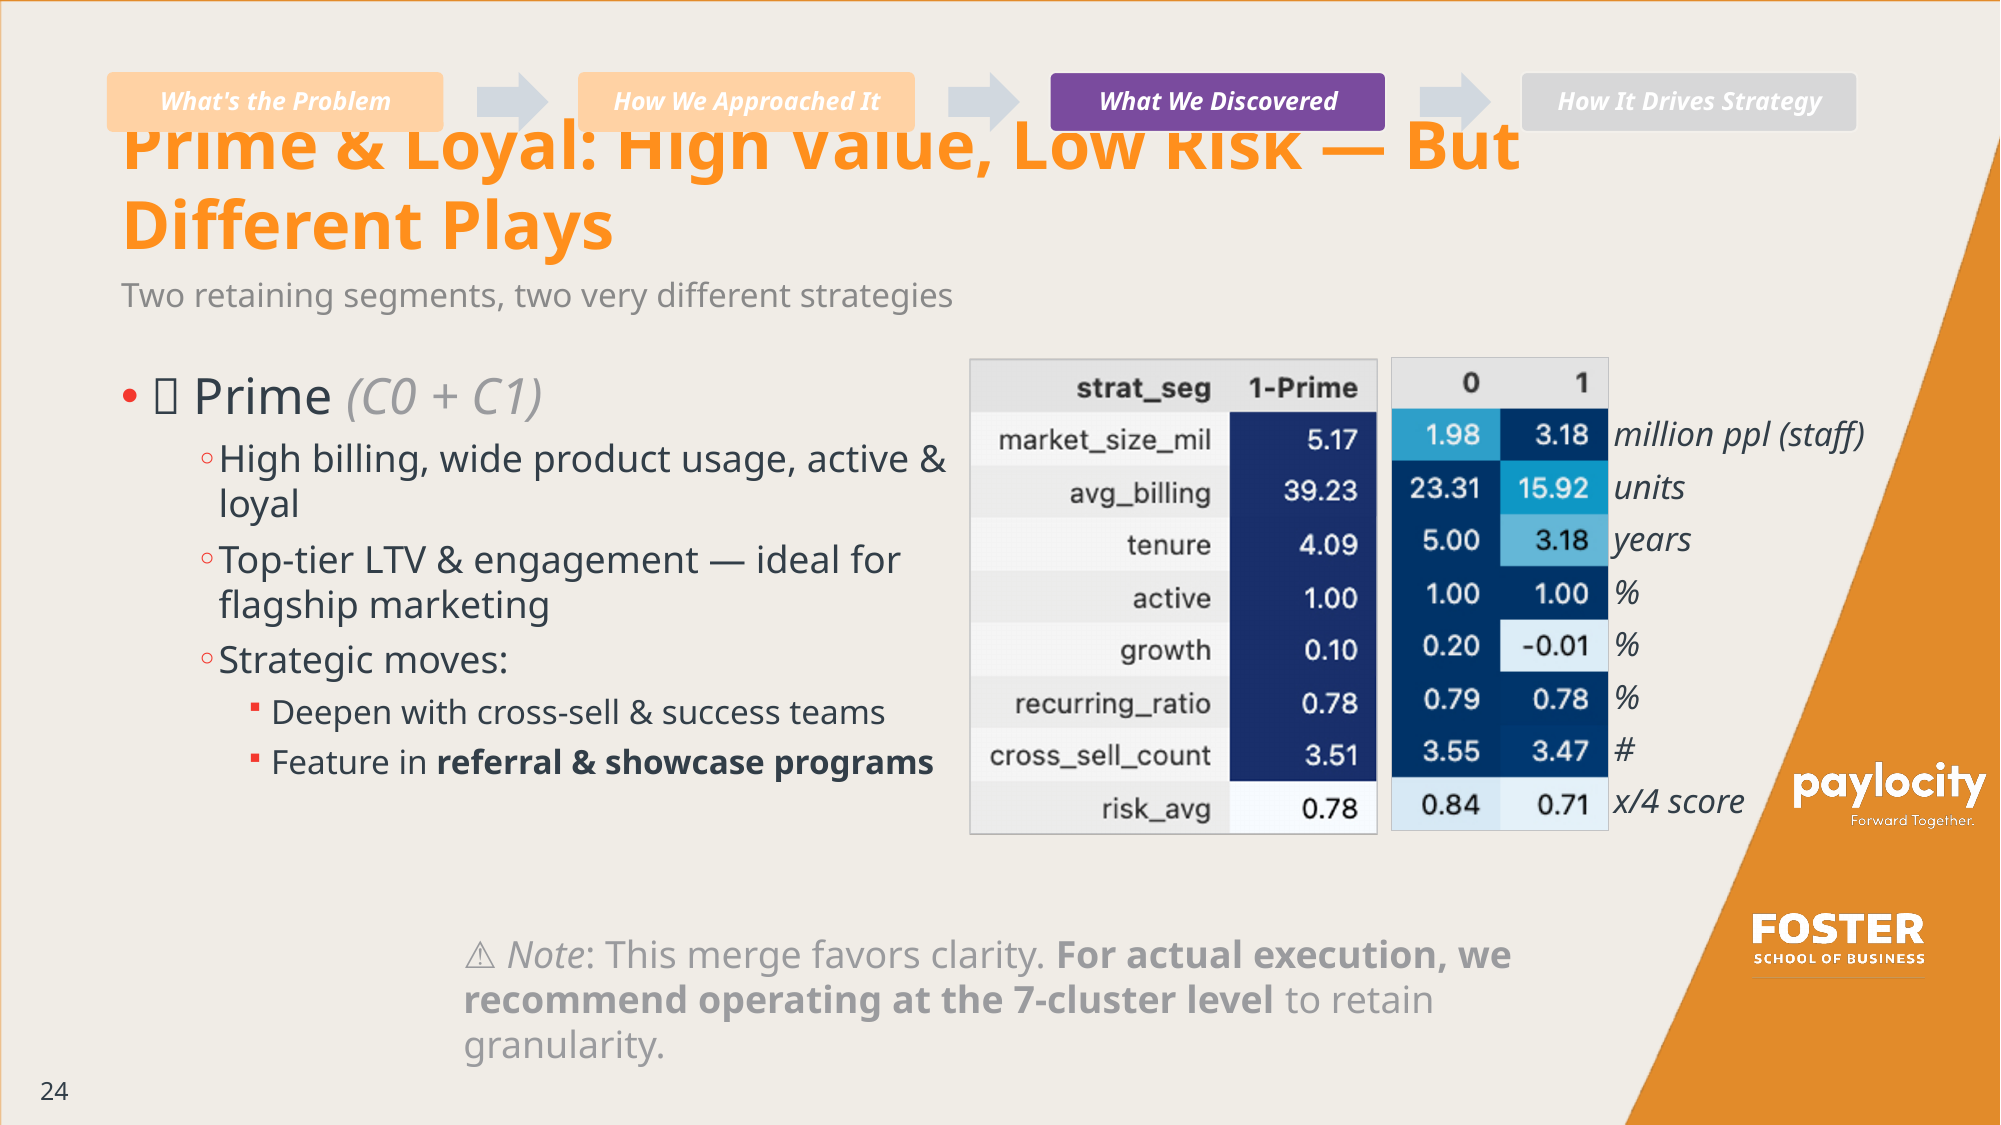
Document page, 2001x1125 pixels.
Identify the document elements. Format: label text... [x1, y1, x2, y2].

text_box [967, 357, 1871, 835]
text_box ⚠️ Note: This merge favors clarity. For actual execution, we recommend operating at the 7-cluster level to retain granularity. [448, 923, 1552, 1073]
text_box 24 [25, 1067, 140, 1113]
list Prime & Loyal: High Value, Low Risk — But Different Plays [106, 179, 1832, 271]
text_box 🔹 Prime (C0 + C1) High billing, wide product usage, active & loyal Top-tier LTV & engagement — ideal for flagship marketing Strategic moves: Deepen with cross-sell & success teams Feature in referral & showcase programs [106, 357, 1029, 992]
text_box Two retaining segments, two very different strategies [106, 266, 1635, 327]
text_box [105, 72, 1859, 132]
picture [3, 2, 2000, 1125]
